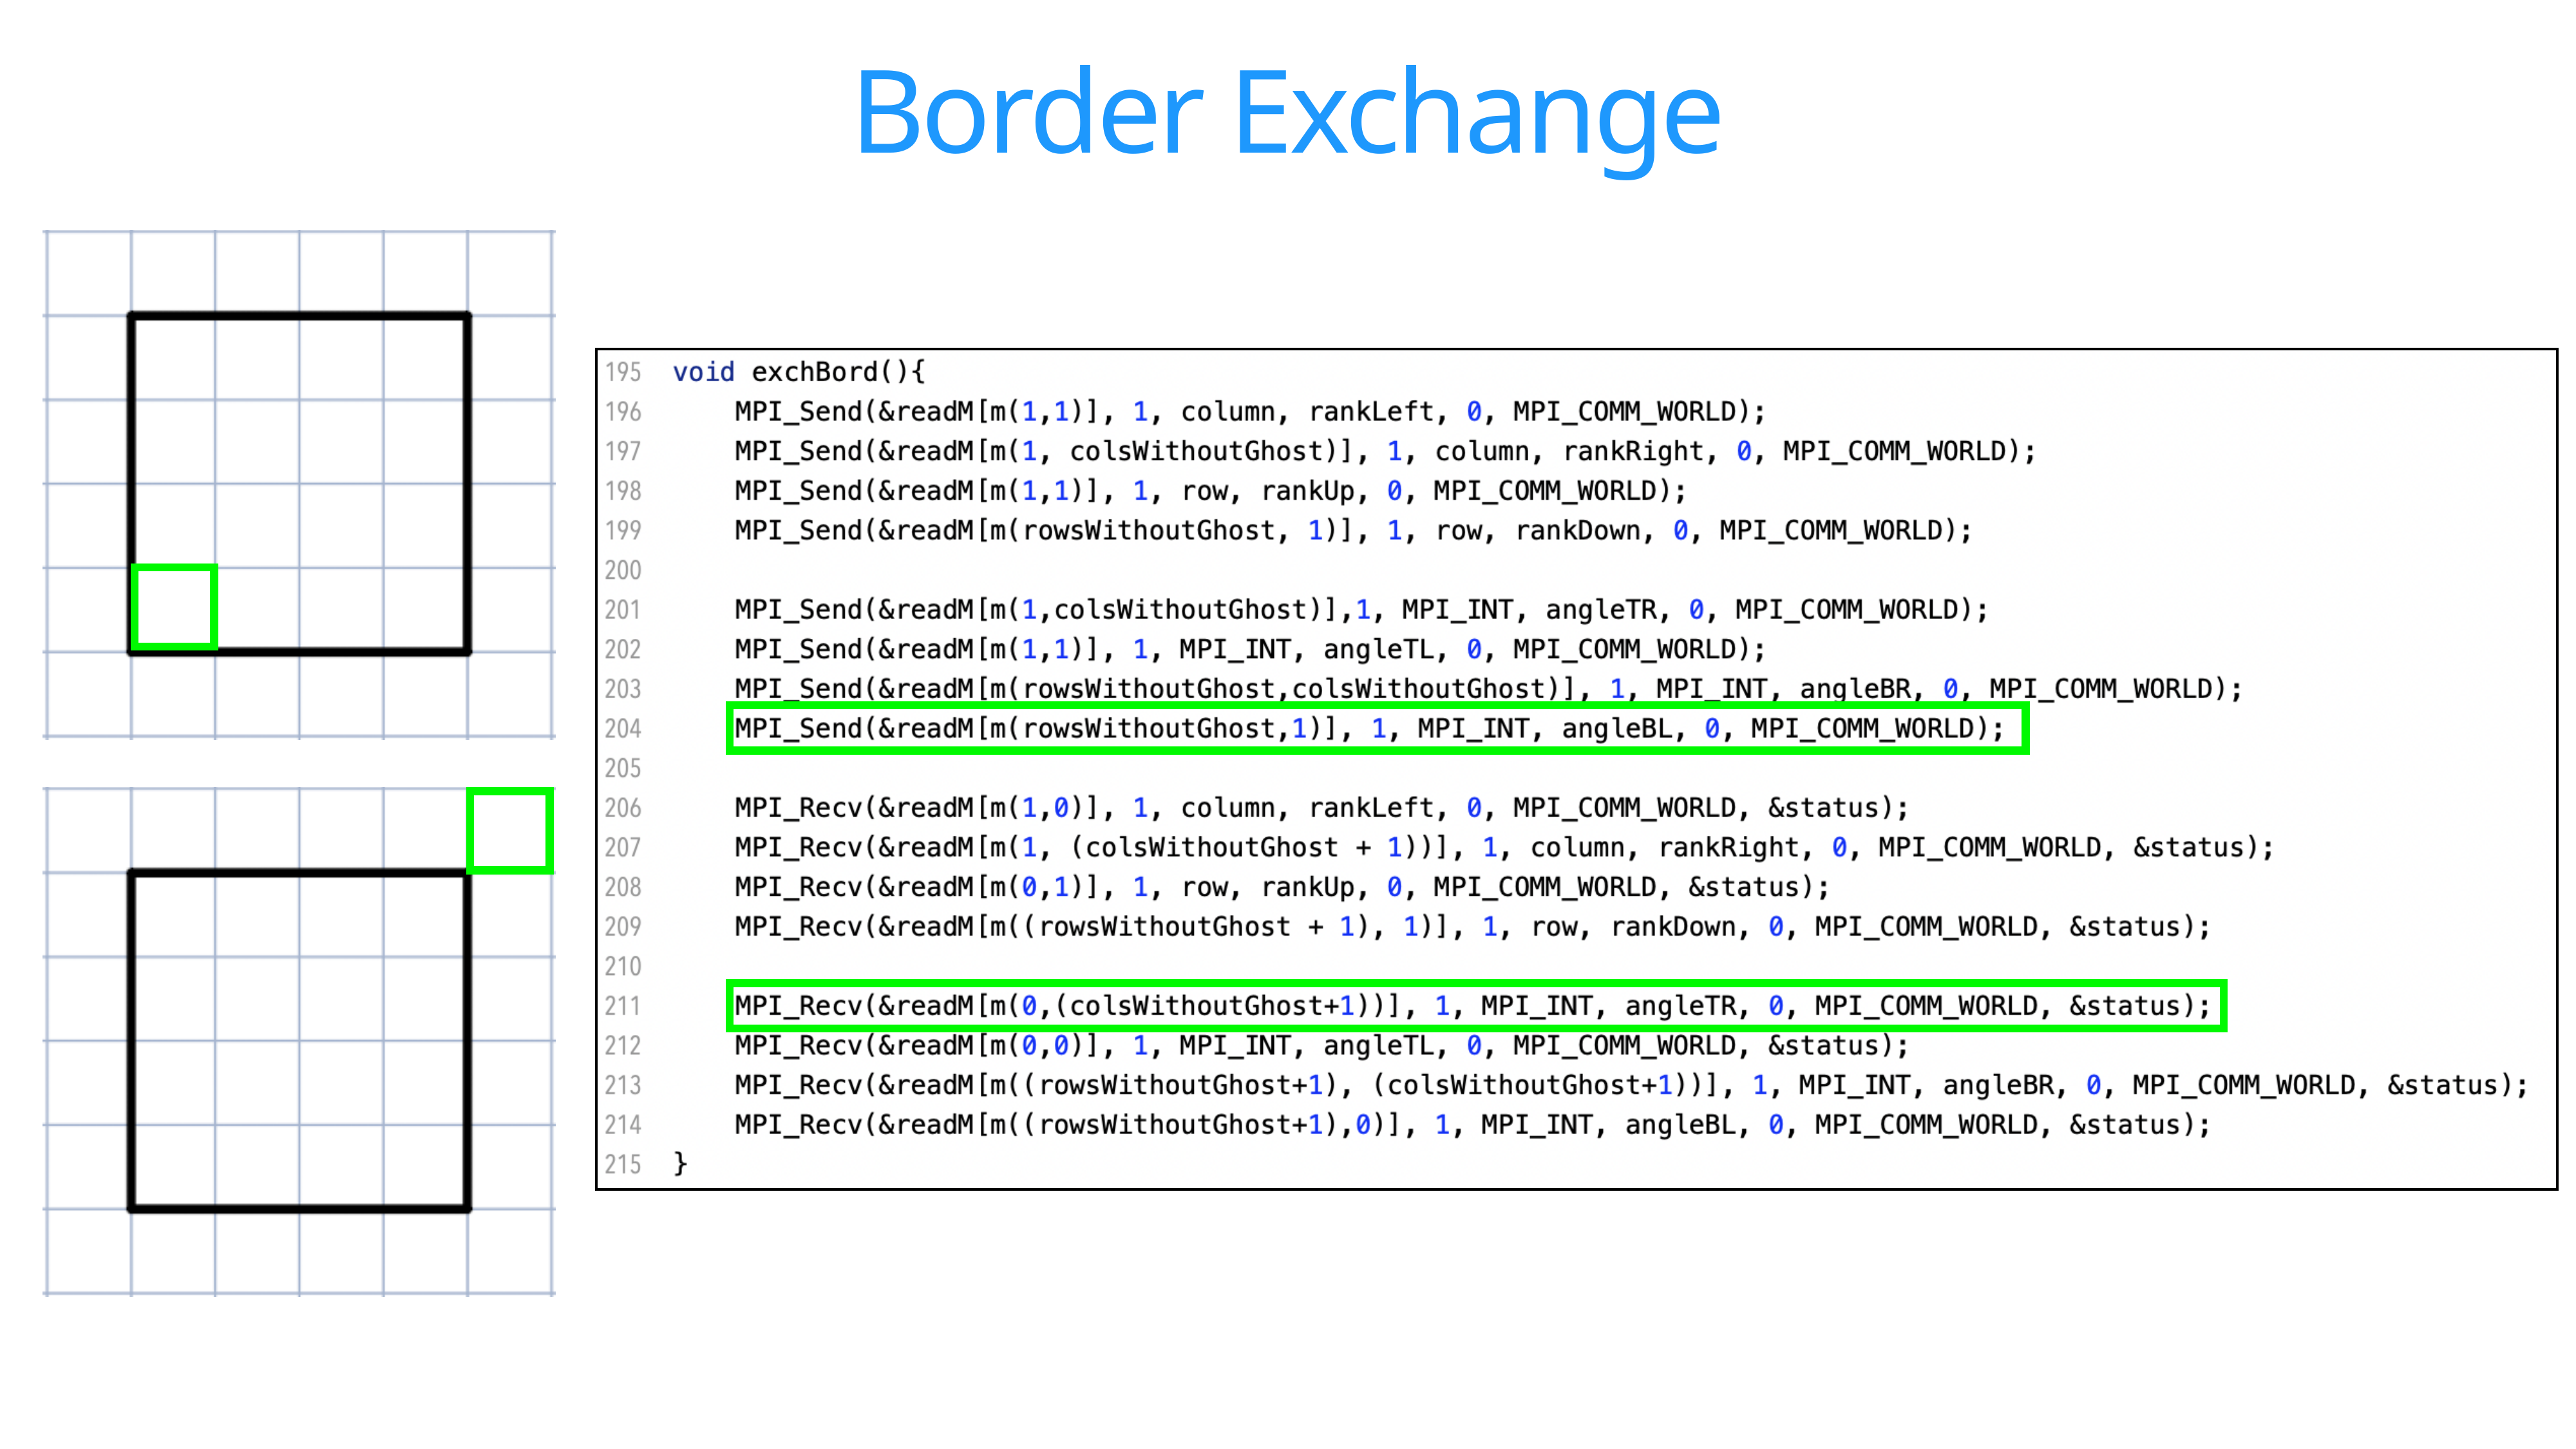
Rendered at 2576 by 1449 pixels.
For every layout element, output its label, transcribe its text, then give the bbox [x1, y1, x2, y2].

text_box Border Exchange [134, 19, 2442, 184]
picture [42, 786, 556, 1297]
picture [42, 230, 556, 741]
picture [597, 350, 2557, 1189]
